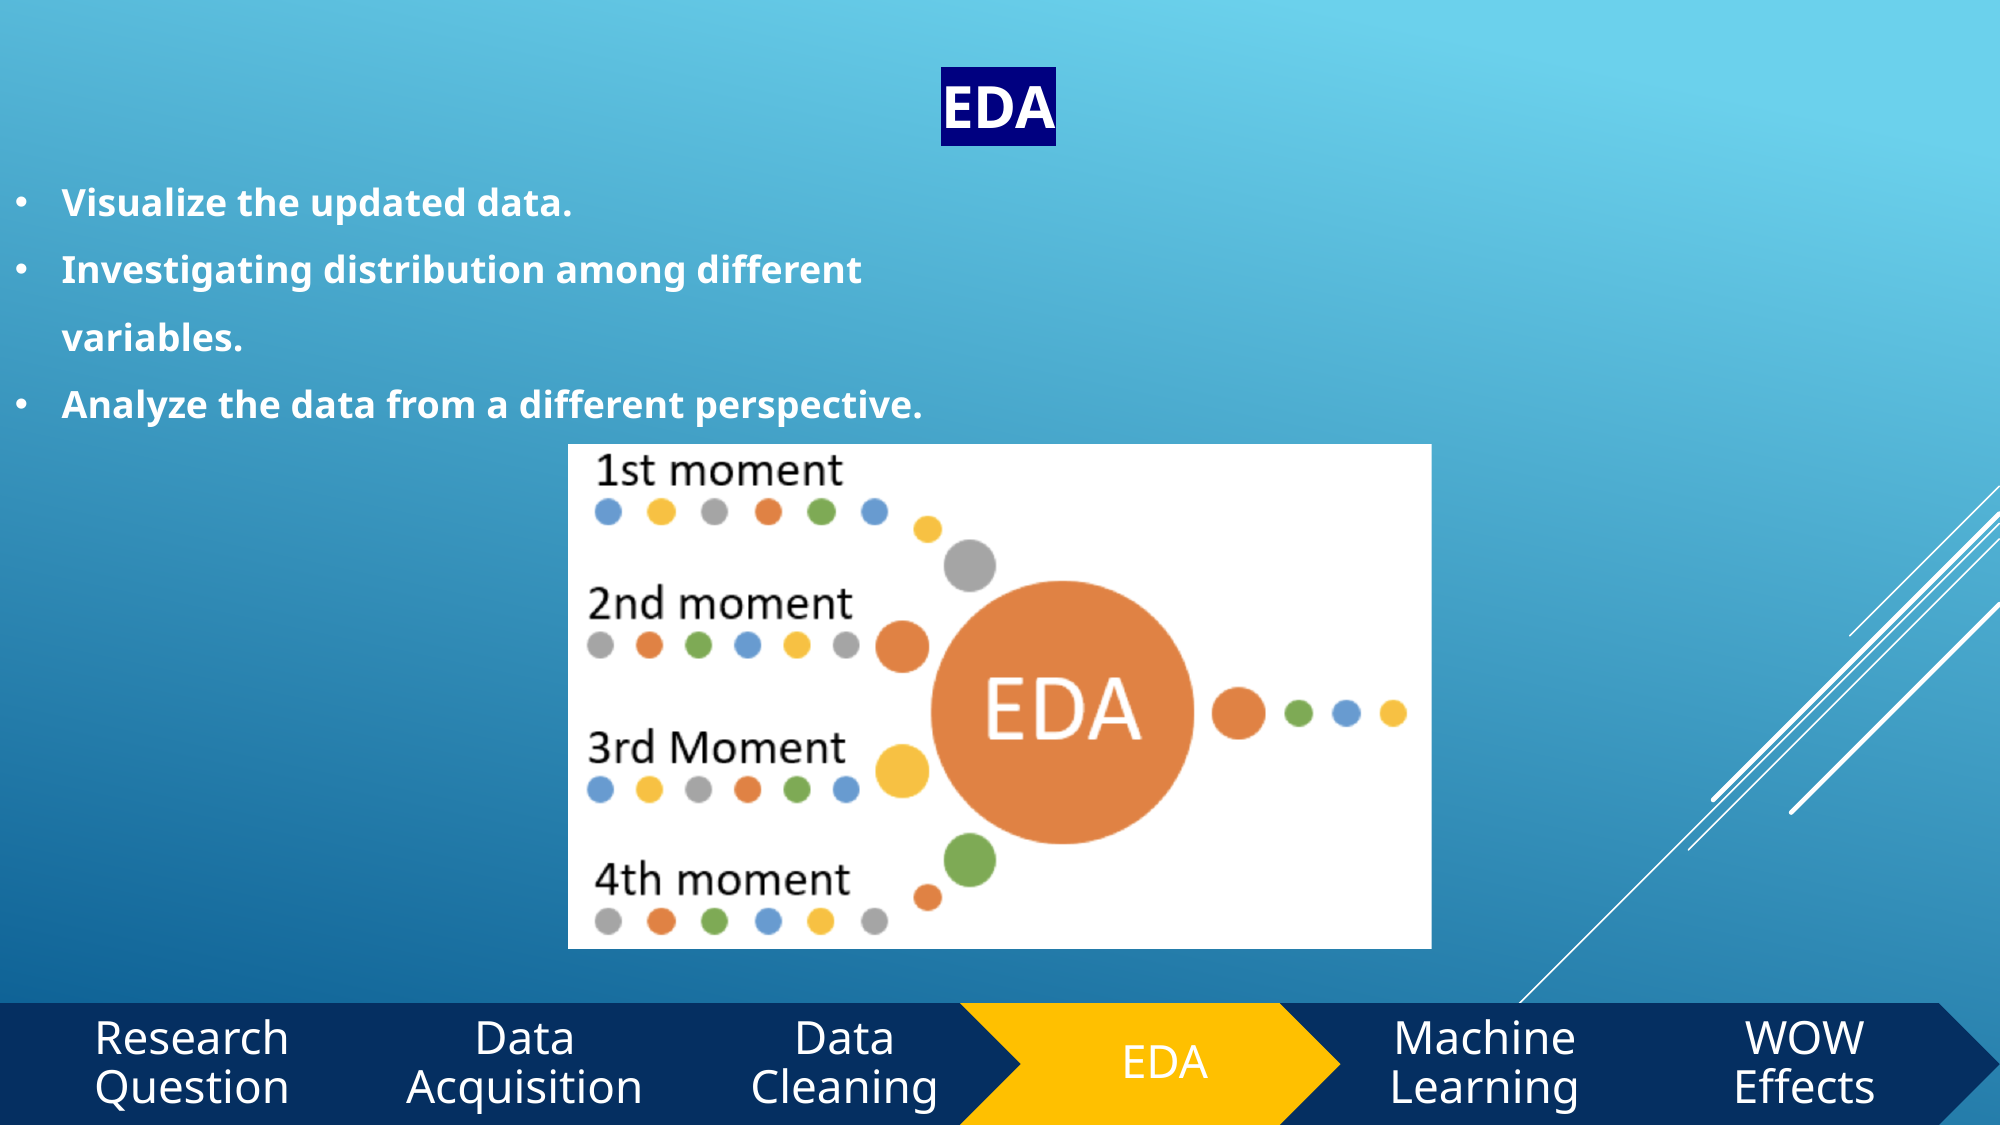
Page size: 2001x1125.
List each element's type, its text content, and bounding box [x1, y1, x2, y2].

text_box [0, 1002, 2000, 1125]
text_box EDA [926, 63, 1074, 148]
text_box Visualize the updated data. Investigating distribution among different variables. Analyze the data from a different perspective. [0, 149, 979, 434]
picture [567, 444, 1432, 950]
